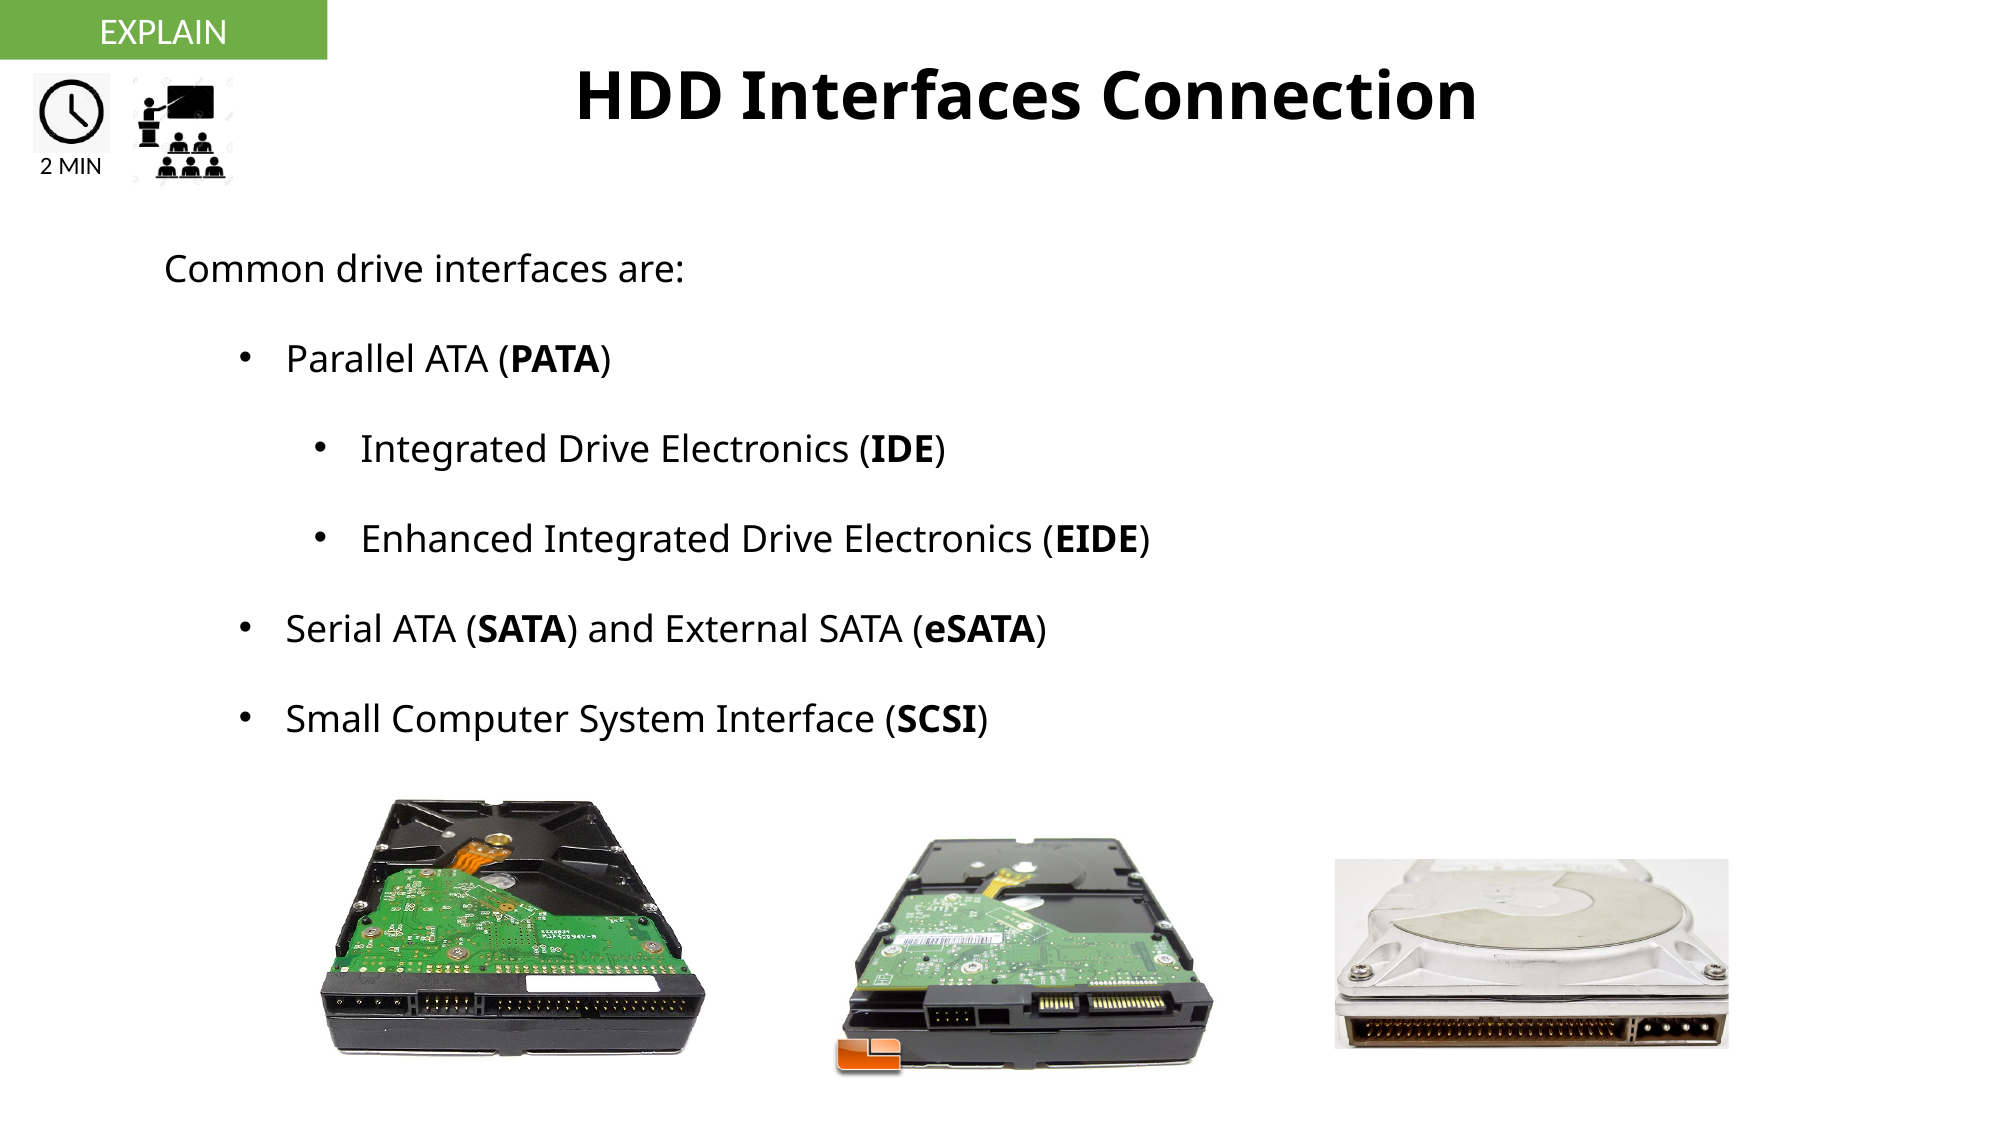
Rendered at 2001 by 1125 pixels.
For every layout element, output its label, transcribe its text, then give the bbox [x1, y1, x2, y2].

text_box EXPLAIN [0, 0, 328, 61]
picture [833, 830, 1222, 1078]
picture [1334, 859, 1729, 1049]
text_box Common drive interfaces are: Parallel ATA (PATA) Integrated Drive Electronics (IDE) Enhanced Integrated Drive Electronics (EIDE) Serial ATA (SATA) and External SATA (eSATA) Small Computer System Interface (SCSI) [148, 214, 1312, 747]
picture [311, 776, 708, 1078]
picture [133, 77, 233, 186]
text_box 2 MIN [25, 142, 118, 188]
title HDD Interfaces Connection [483, 20, 1572, 176]
picture [33, 73, 110, 153]
